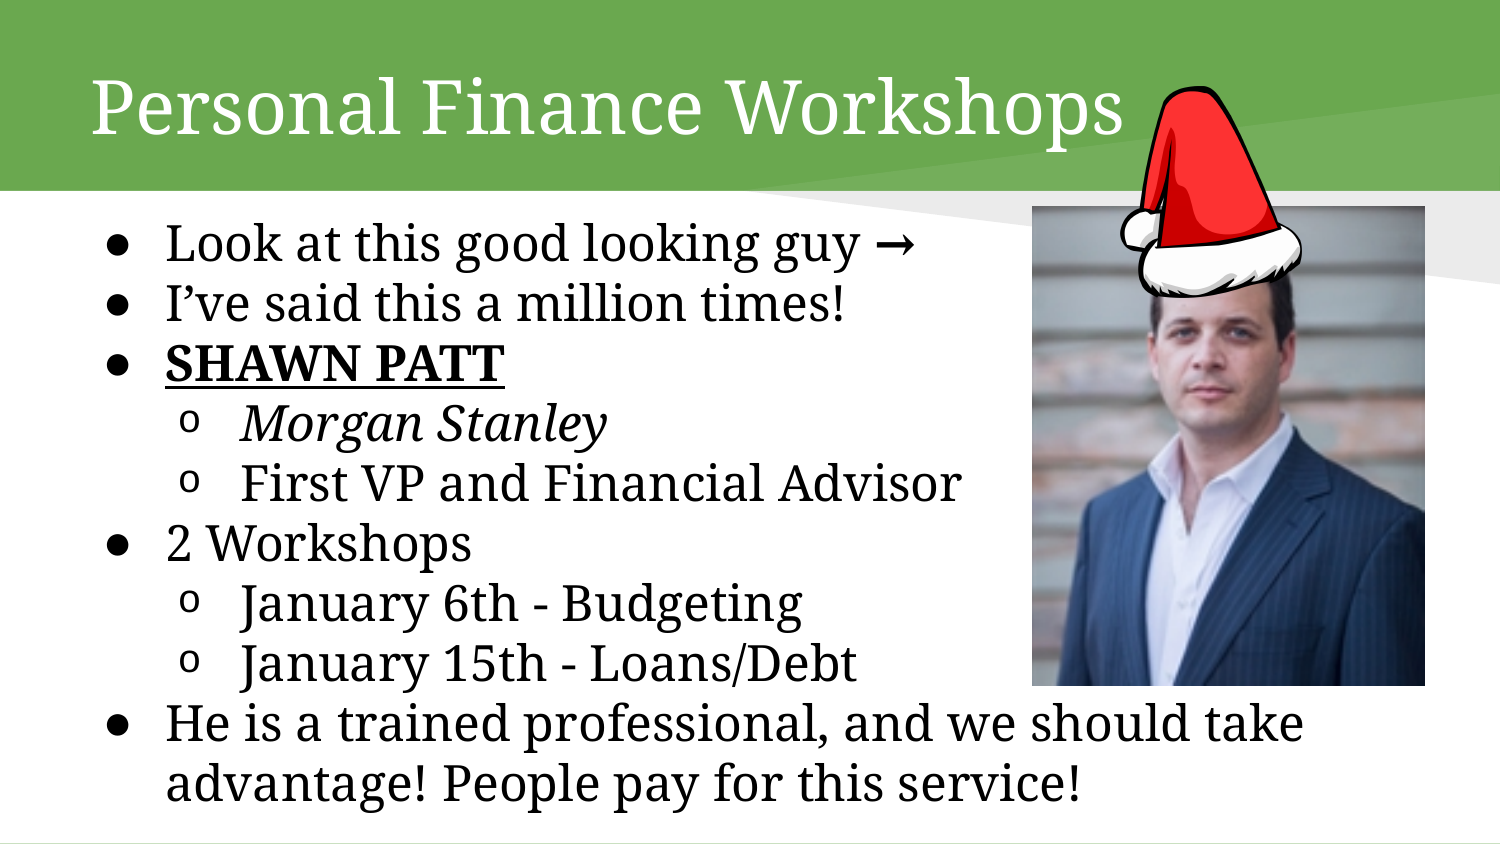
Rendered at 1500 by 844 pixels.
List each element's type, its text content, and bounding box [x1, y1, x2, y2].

list Look at this good looking guy → I’ve said this a million times! SHAWN PATT Morgan Stanley First VP and Financial Advisor 2 Workshops January 6th - Budgeting January 15th - Loans/Debt He is a trained professional, and we should take advantage! People pay for this service! [75, 196, 1425, 808]
picture [1031, 86, 1426, 686]
title Personal Finance Workshops [75, 33, 1425, 175]
